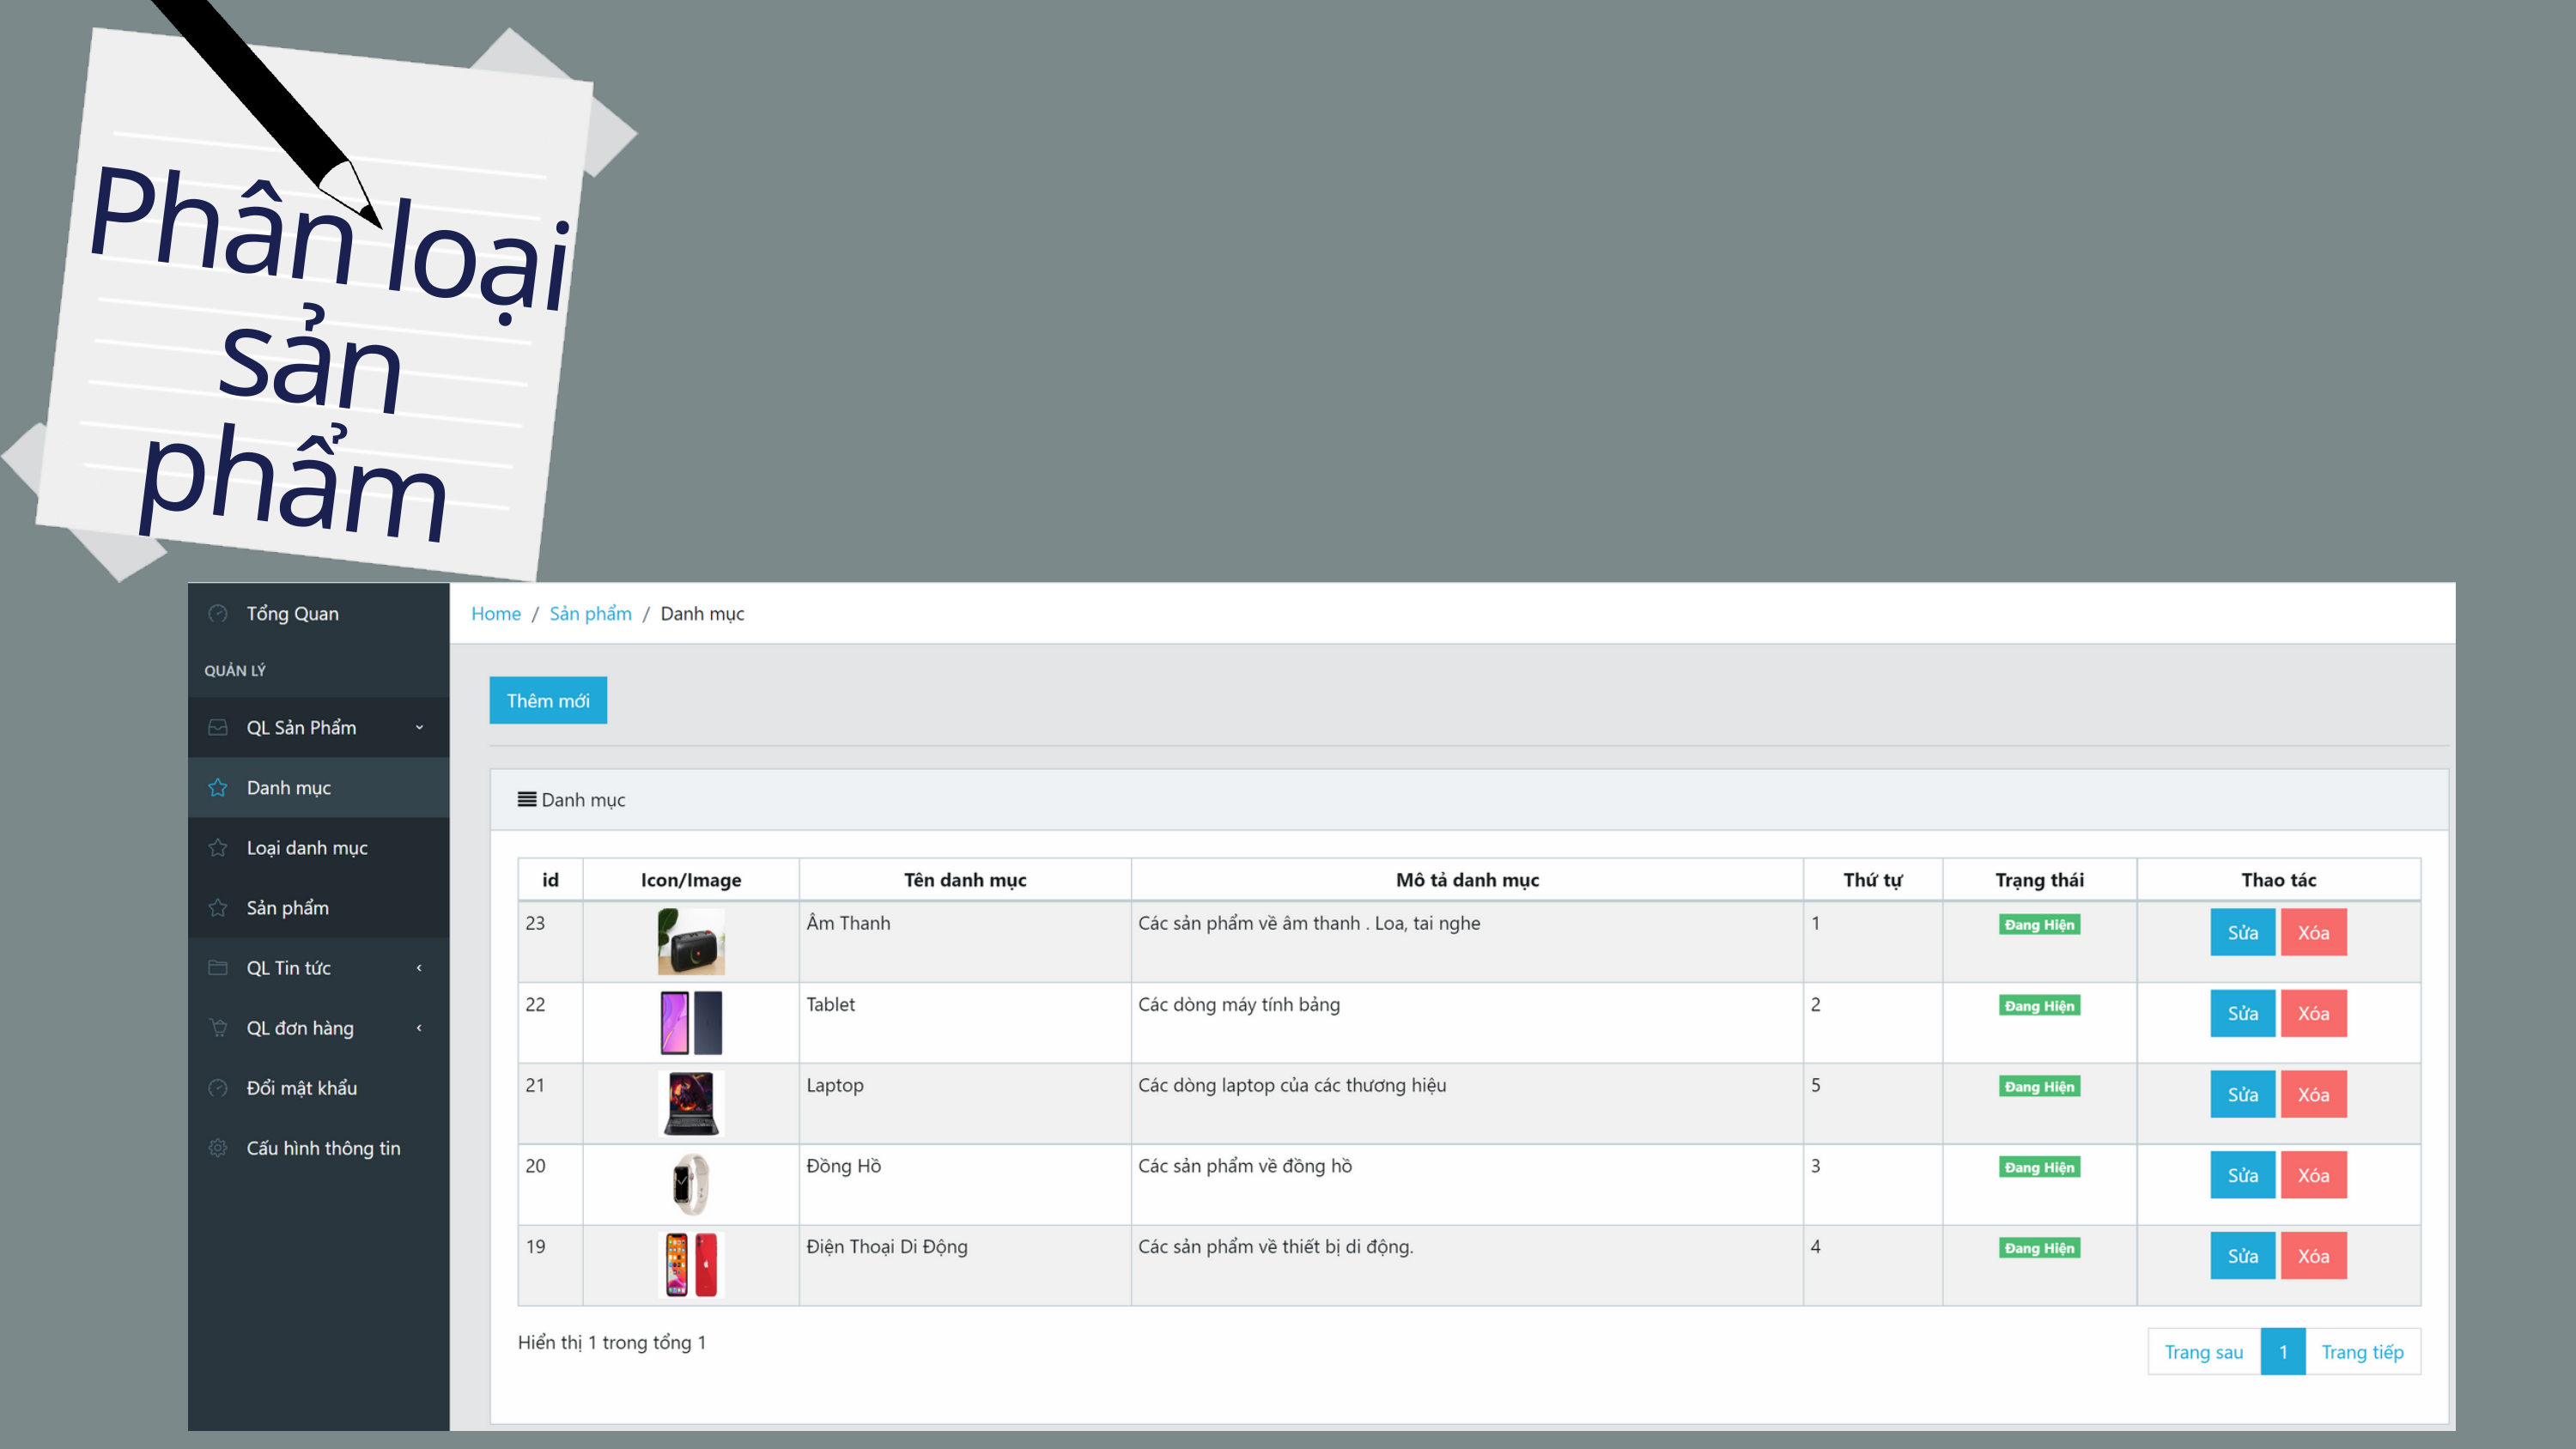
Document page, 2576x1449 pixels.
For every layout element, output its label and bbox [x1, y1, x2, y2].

picture [187, 582, 2456, 1431]
text_box [0, 0, 639, 583]
